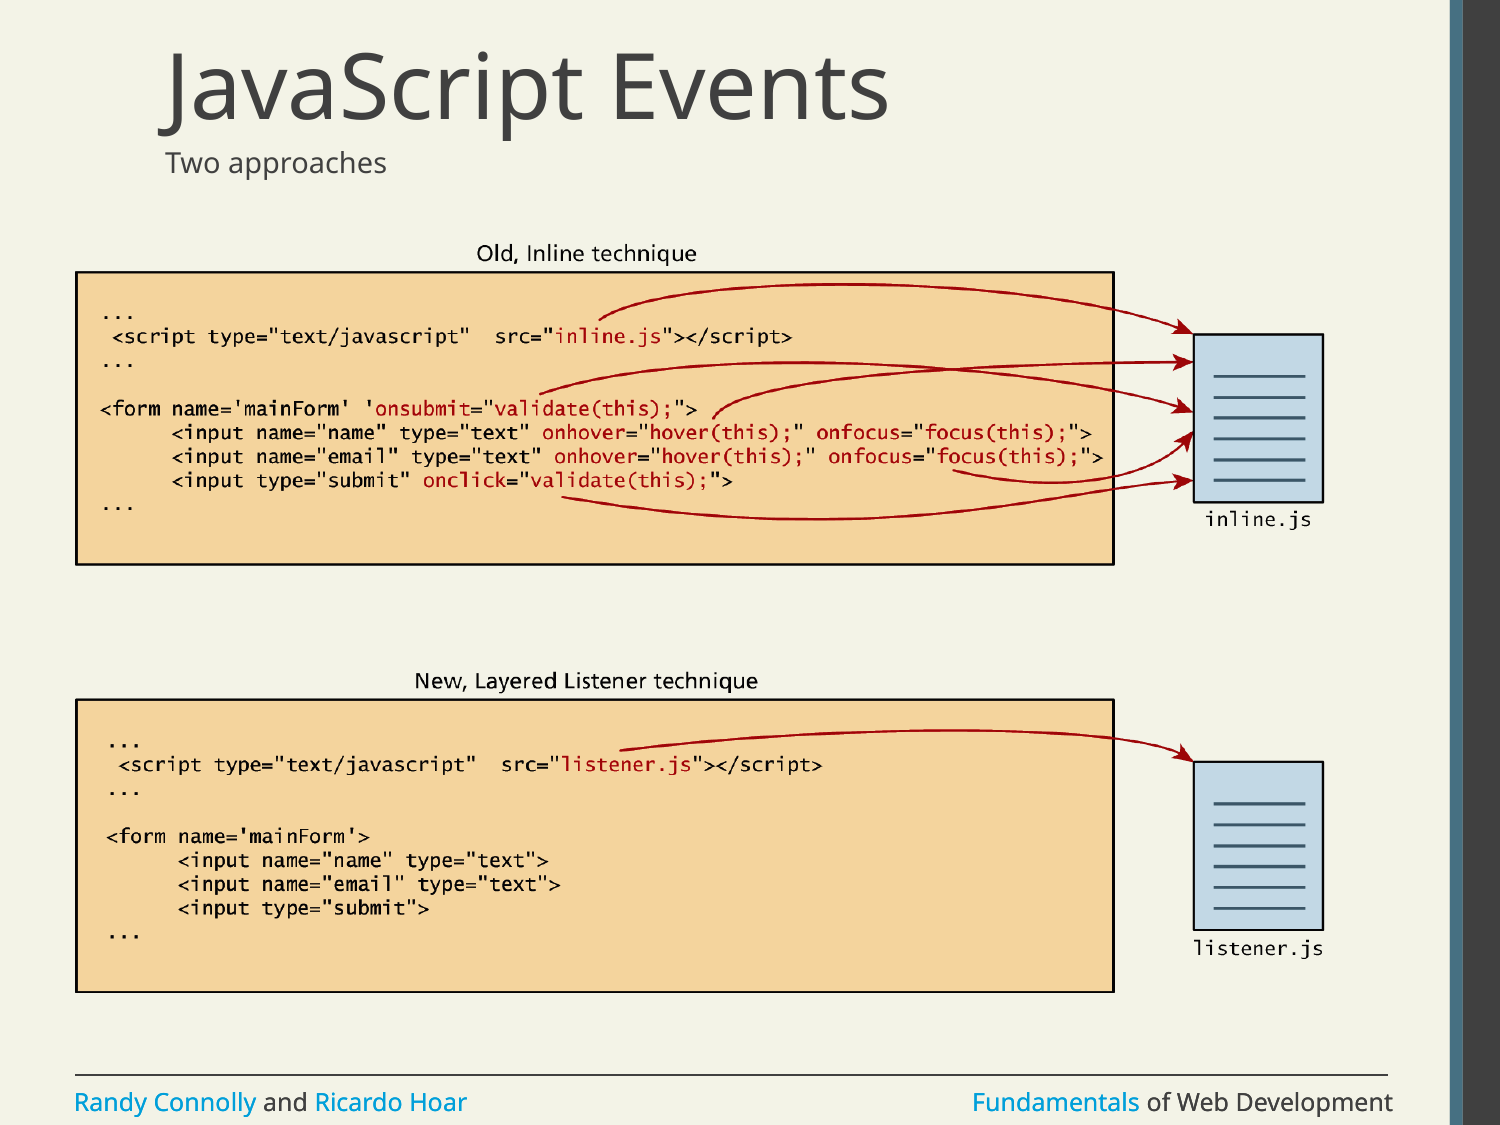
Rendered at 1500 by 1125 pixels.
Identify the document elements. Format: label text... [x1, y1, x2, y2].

list Two approaches [150, 137, 1200, 173]
title JavaScript Events [150, 20, 1425, 188]
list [74, 174, 1325, 1059]
